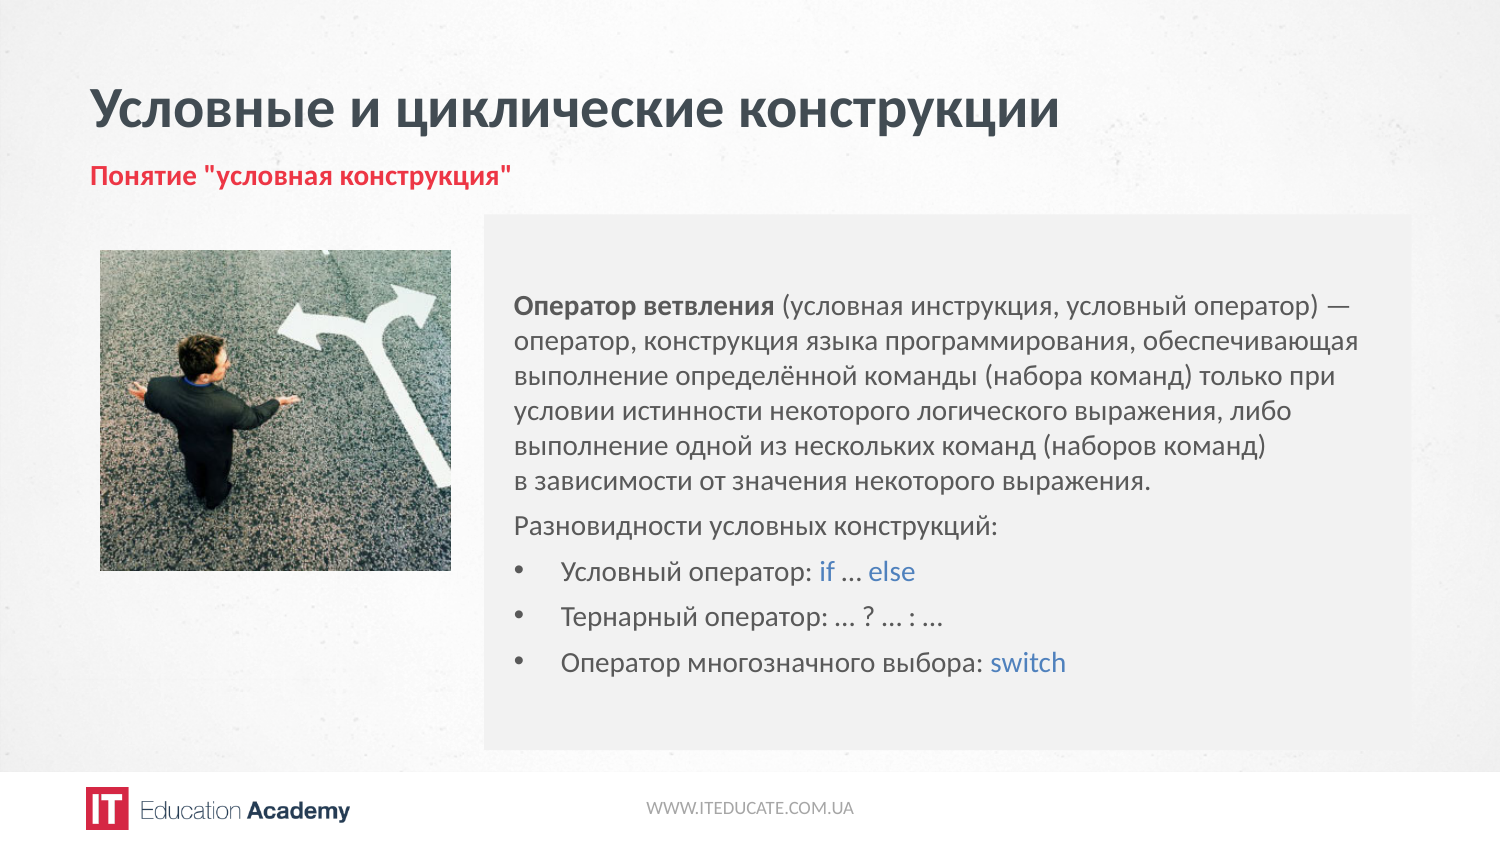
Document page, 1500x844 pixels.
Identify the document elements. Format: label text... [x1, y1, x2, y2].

list Понятие "условная конструкция" [74, 148, 1442, 210]
picture [85, 787, 350, 830]
title Условные и циклические конструкции [74, 34, 1426, 148]
text_box Оператор ветвления (условная инструкция, условный оператор) —оператор, конструкция языка программирования, обеспечивающая выполнение определённой команды (набора команд) только при условии истинности некоторого логического выражения, либо выполнение одной из нескольких команд (наборов команд) в зависимости от значения некоторого выражения. Разновидности условных конструкций: Условный оператор: if … else Тернарный оператор: … ? … : … Оператор многозначного выбора: switch [484, 214, 1412, 751]
footer WWW.ITEDUCATE.COM.UA [512, 784, 988, 830]
picture [0, 0, 1500, 772]
